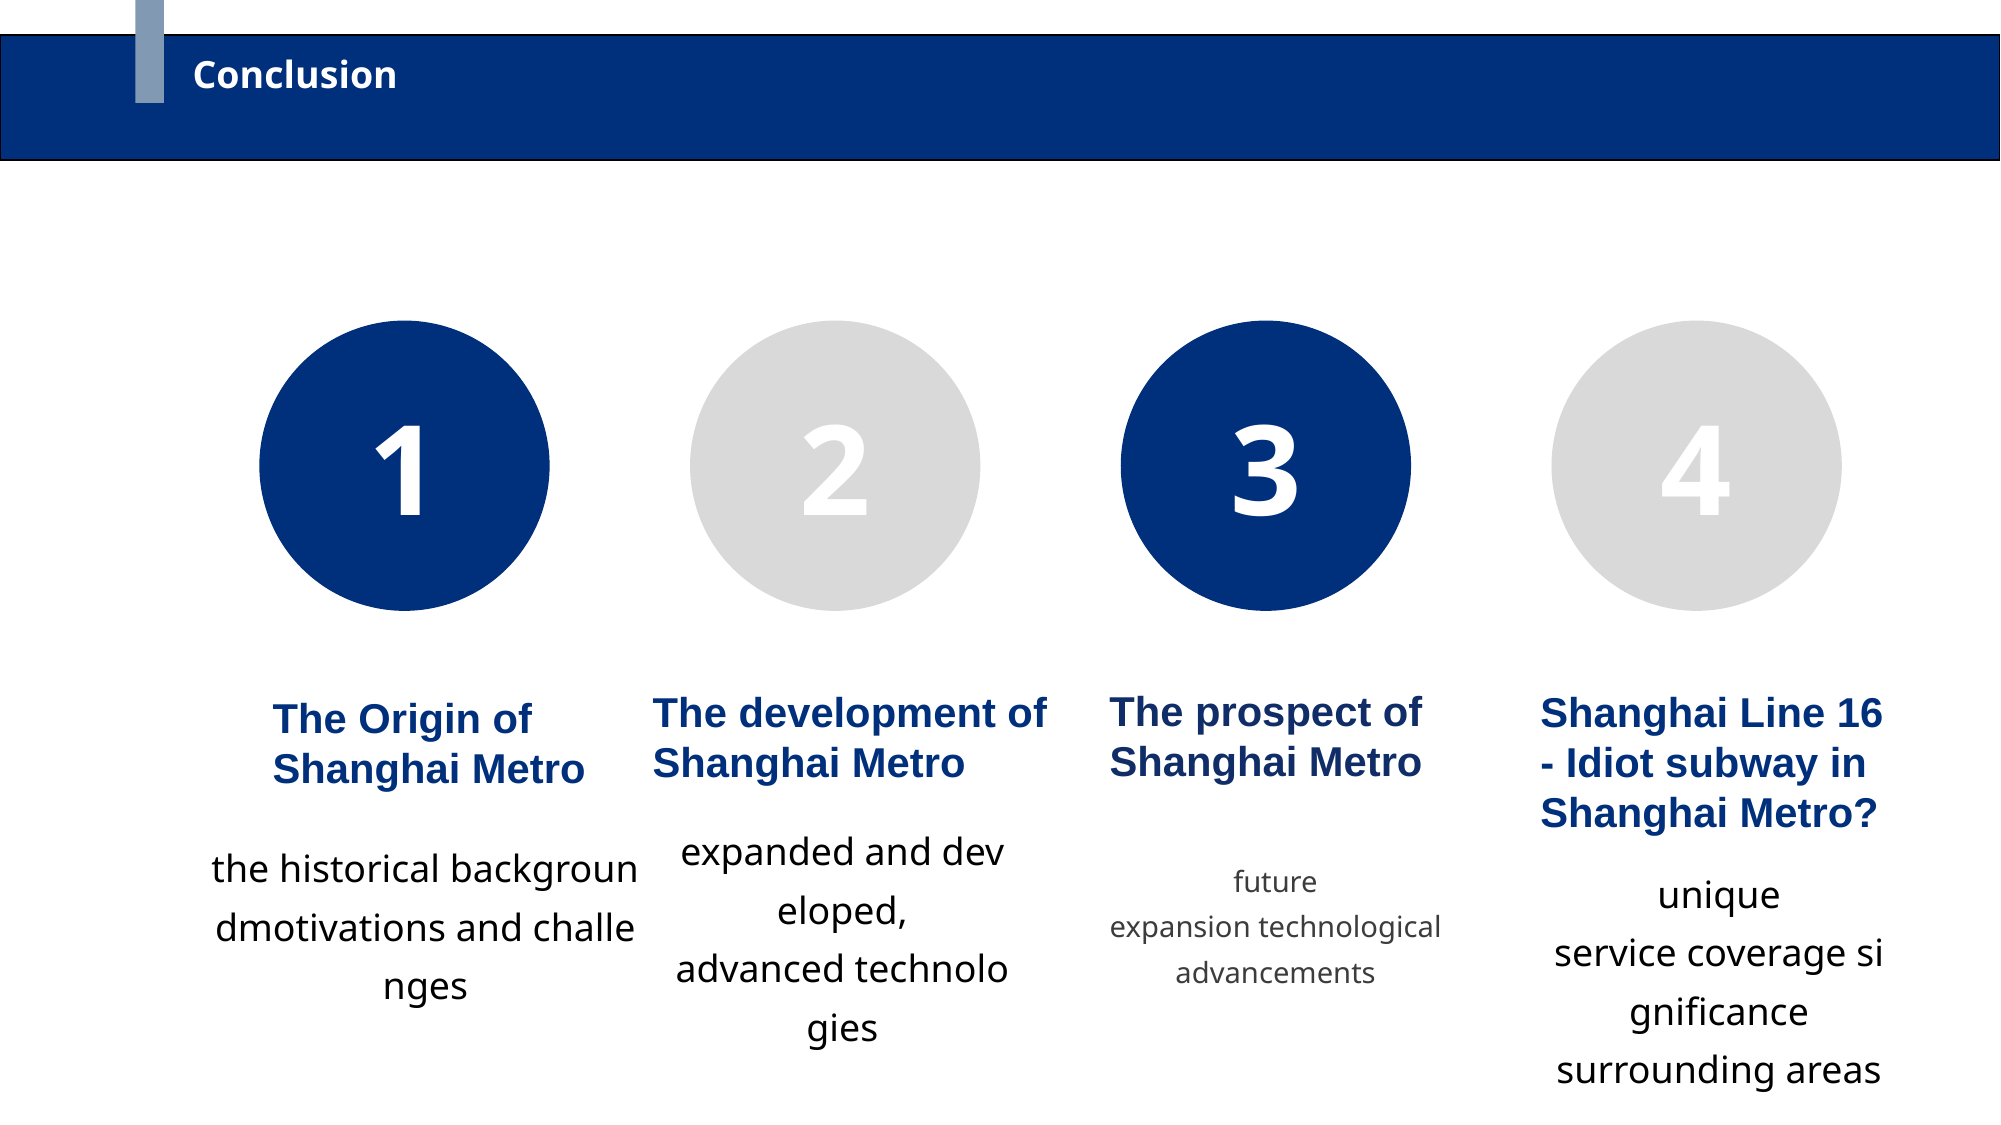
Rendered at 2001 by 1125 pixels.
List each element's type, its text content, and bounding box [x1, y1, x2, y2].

text_box 1 [258, 319, 551, 612]
text_box 3 [1119, 319, 1413, 612]
text_box Conclusion [192, 50, 625, 96]
text_box the historical backgroundmotivations and challenges [192, 824, 658, 1015]
text_box expanded and developed, advanced technologies [658, 807, 1027, 1056]
text_box unique service coverage significance surrounding areas [1535, 849, 1904, 1099]
text_box [134, 0, 165, 104]
text_box Shanghai Line 16 - Idiot subway in Shanghai Metro? [1525, 678, 1913, 844]
text_box The prospect of Shanghai Metro [1015, 676, 1517, 792]
text_box [0, 34, 2000, 161]
text_box 2 [689, 319, 982, 612]
text_box The development of Shanghai Metro [638, 678, 1155, 794]
text_box 4 [1550, 319, 1843, 612]
text_box The Origin of Shanghai Metro [257, 684, 724, 799]
text_box future expansion technological advancements [1091, 845, 1460, 997]
